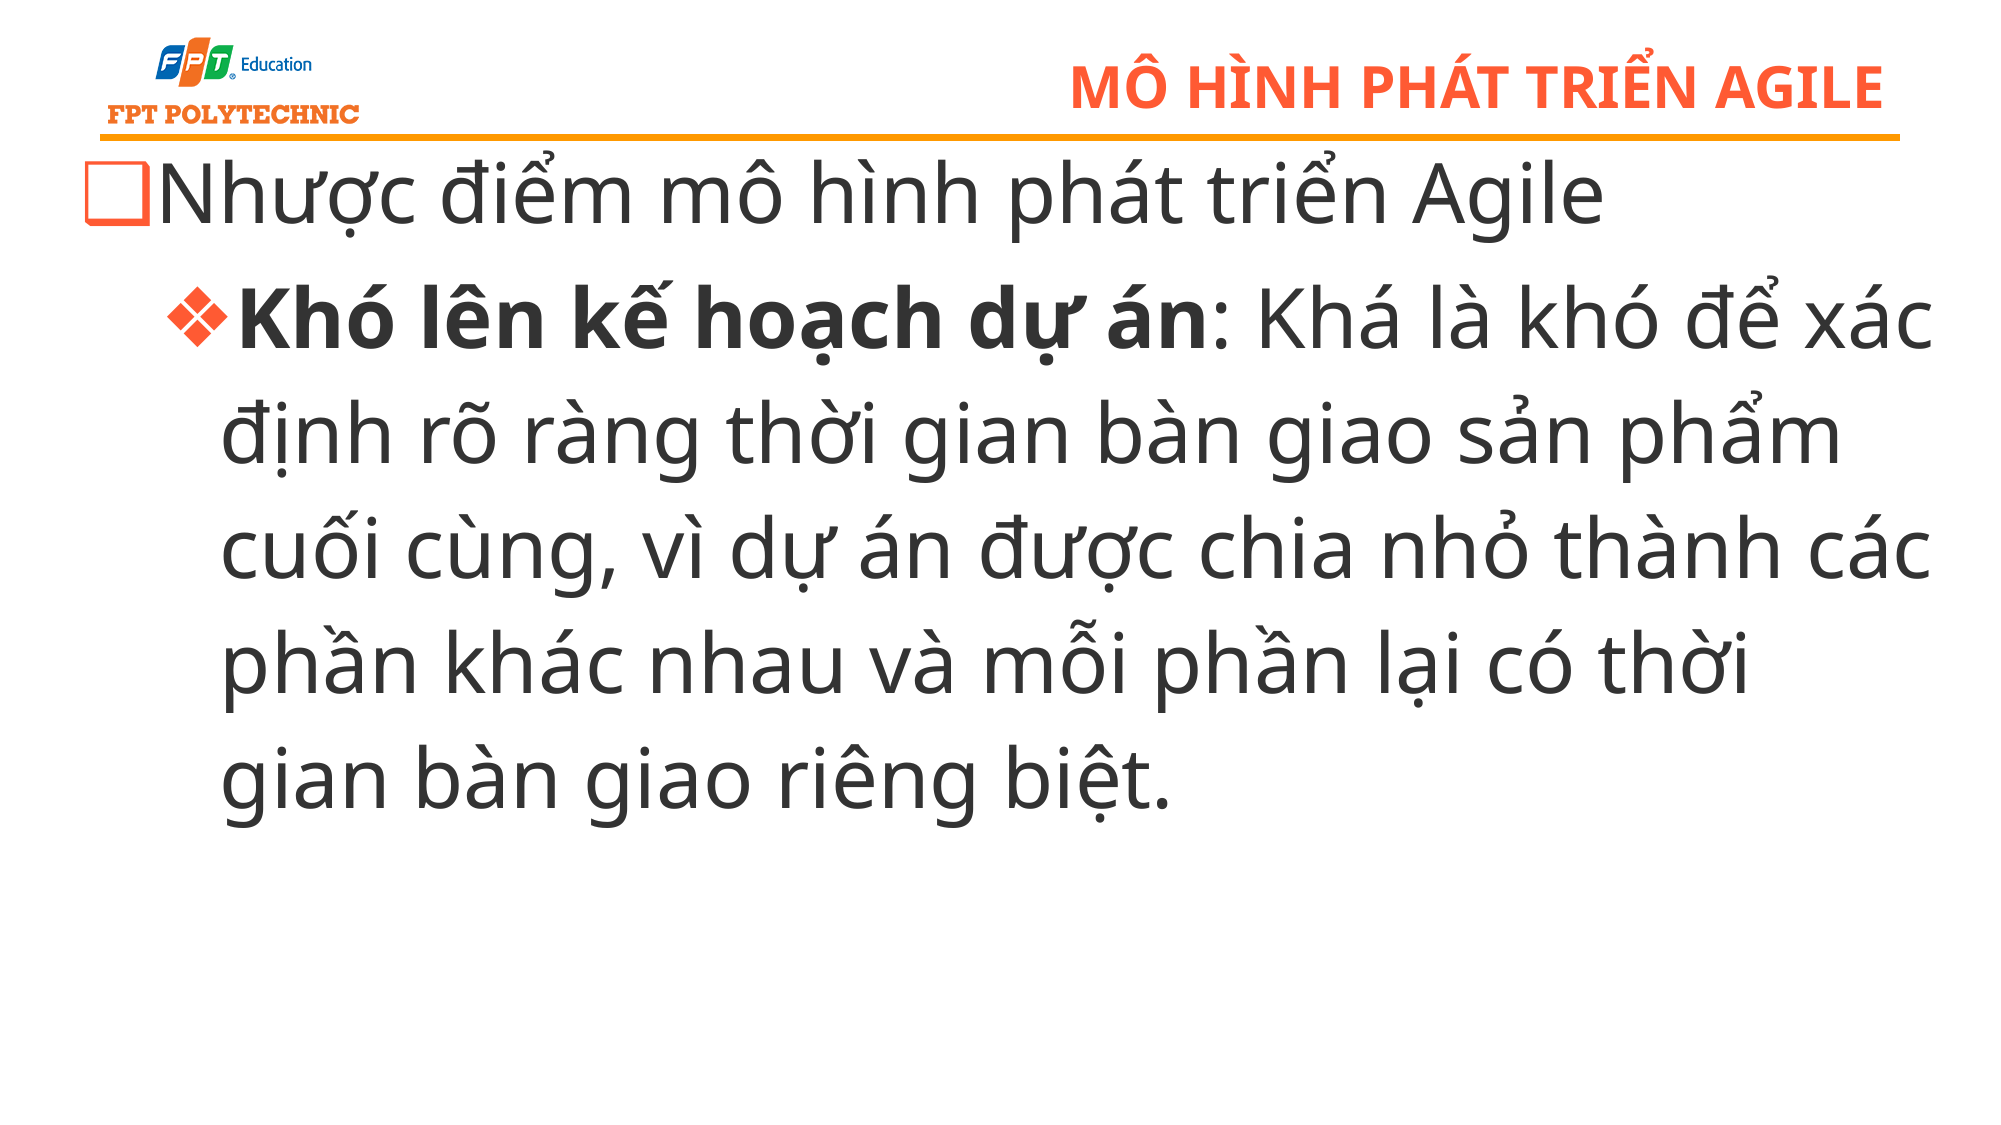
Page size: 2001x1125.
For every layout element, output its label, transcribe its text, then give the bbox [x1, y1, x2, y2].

picture [99, 25, 367, 125]
text_box Nhược điểm mô hình phát triển Agile [65, 125, 1935, 255]
text_box Khó lên kế hoạch dự án: Khá là khó để xác định rõ ràng thời gian bàn giao sản phẩm cuối cùng, vì dự án được chia nhỏ thành các phần khác nhau và mỗi phần lại có thời gian bàn giao riêng biệt. [83, 243, 1953, 1044]
title Mô hình phát triển agile [366, 45, 1900, 125]
